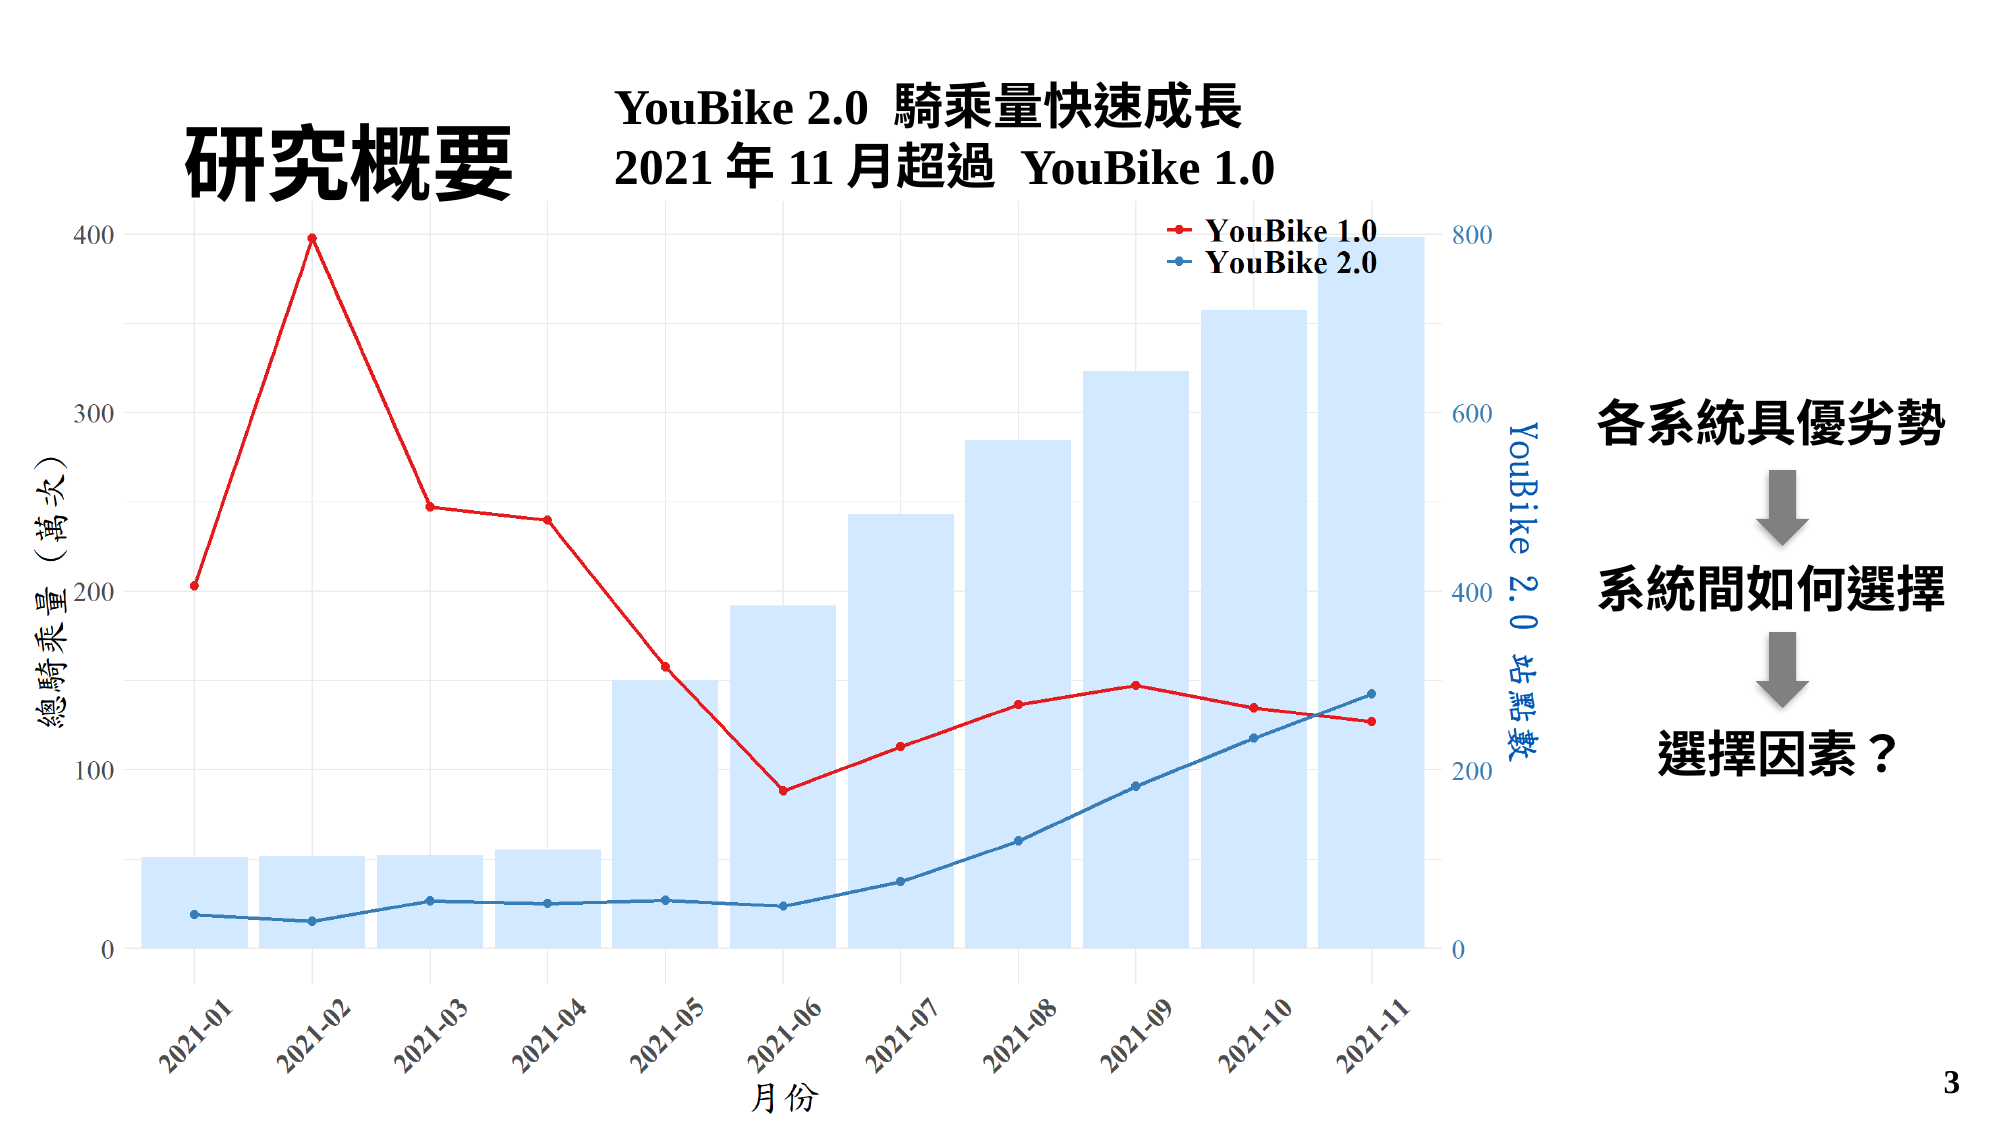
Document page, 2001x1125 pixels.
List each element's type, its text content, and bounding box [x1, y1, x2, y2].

text_box 各系統具優劣勢 [1581, 384, 1984, 460]
picture [24, 191, 1542, 1125]
slide_number 3 [1542, 1053, 1975, 1114]
text_box 選擇因素？ [1594, 714, 1971, 790]
text_box [1753, 469, 1813, 548]
text_box 系統間如何選擇 [1581, 549, 1984, 625]
text_box [1753, 631, 1813, 710]
text_box 研究概要 [168, 103, 532, 191]
text_box YouBike 2.0 騎乘量快速成長 2021年11月超過 YouBike 1.0 [598, 67, 1310, 191]
